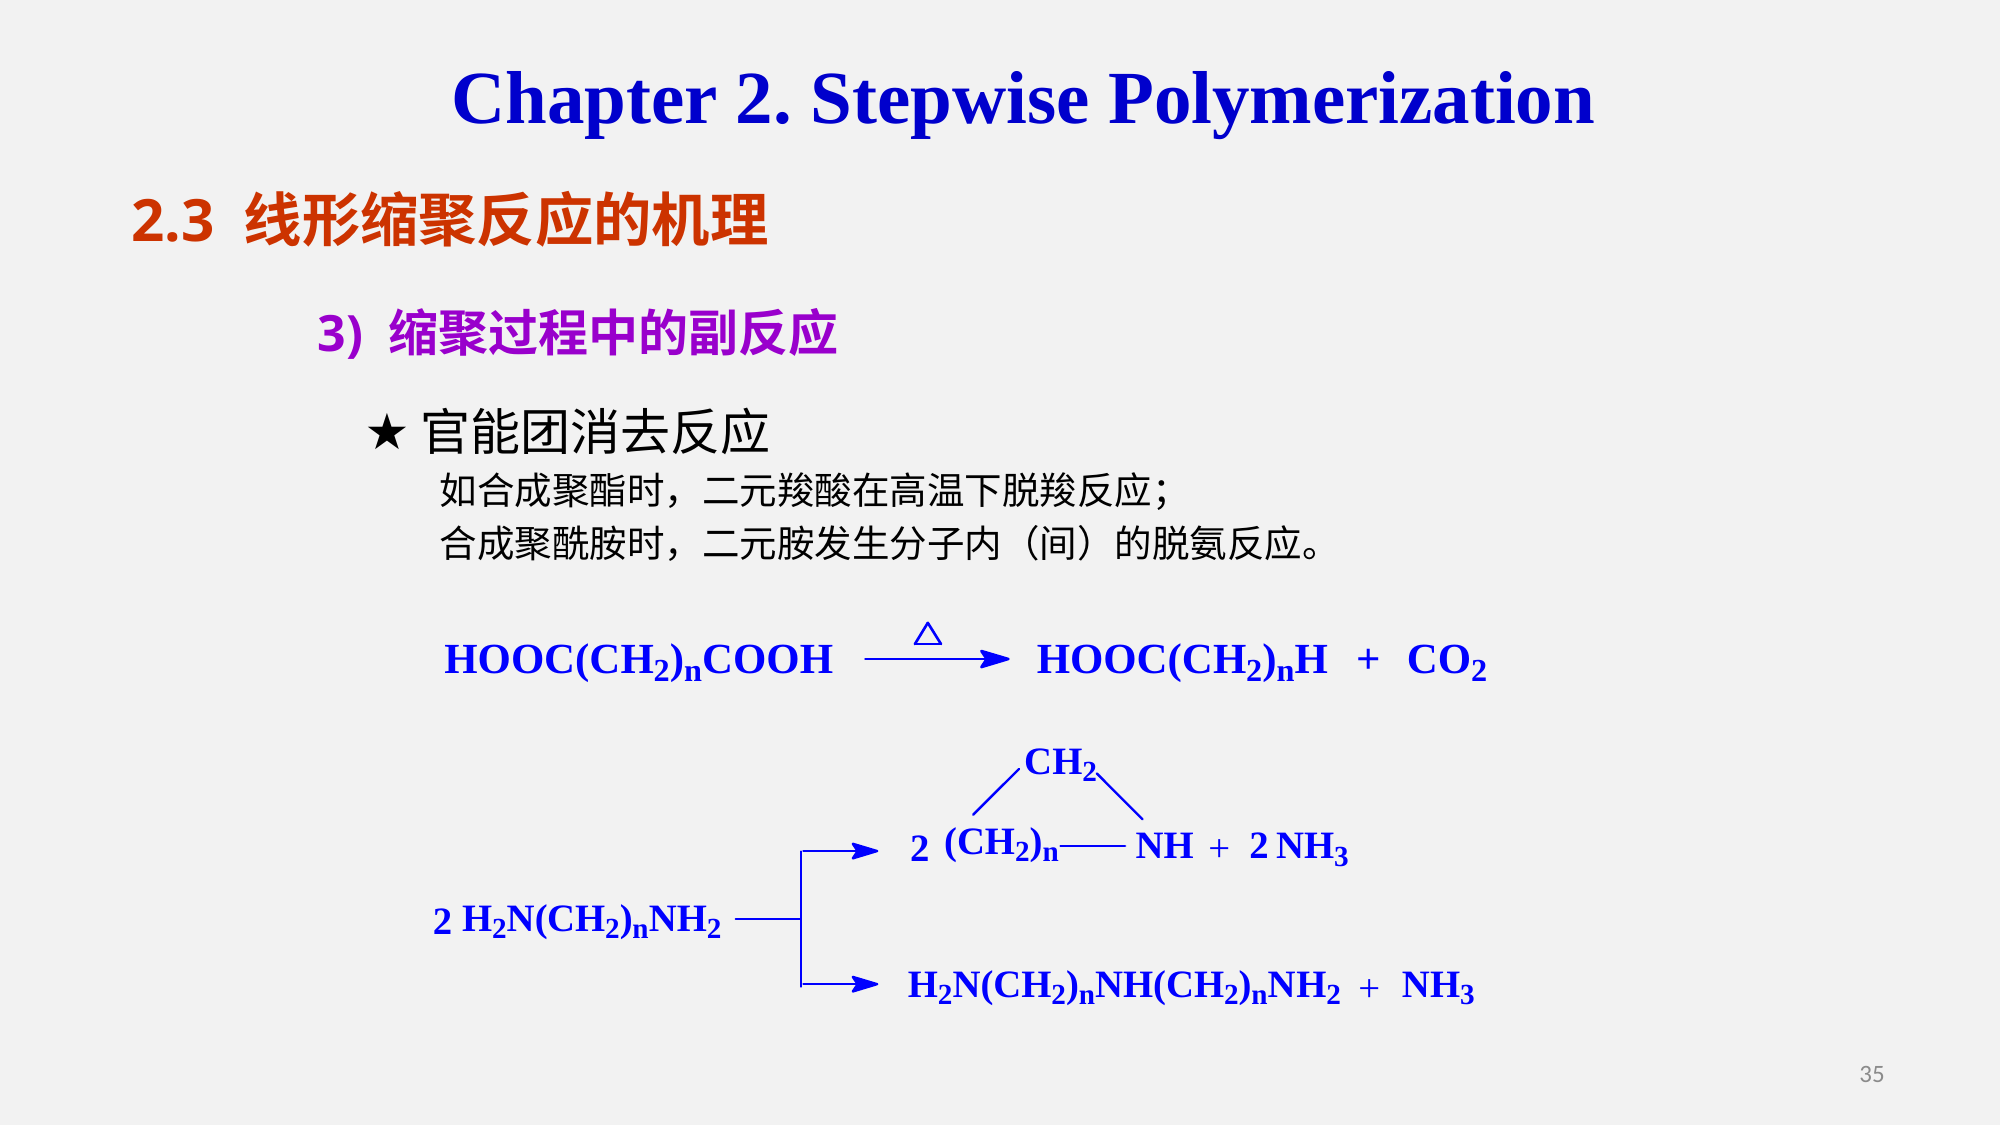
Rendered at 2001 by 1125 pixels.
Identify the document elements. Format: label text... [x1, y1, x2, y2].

text_box 3) 缩聚过程中的副反应 [303, 294, 1686, 373]
slide_number 35 [1433, 1042, 1900, 1103]
text_box 官能团消去反应 如合成聚酯时，二元羧酸在高温下脱羧反应； 合成聚酰胺时，二元胺发生分子内（间）的脱氨反应。 [349, 392, 1673, 990]
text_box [444, 621, 1488, 692]
text_box Chapter 2. Stepwise Polymerization [436, 41, 1611, 146]
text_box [432, 739, 1475, 1014]
text_box 2.3 线形缩聚反应的机理 [116, 176, 1488, 261]
